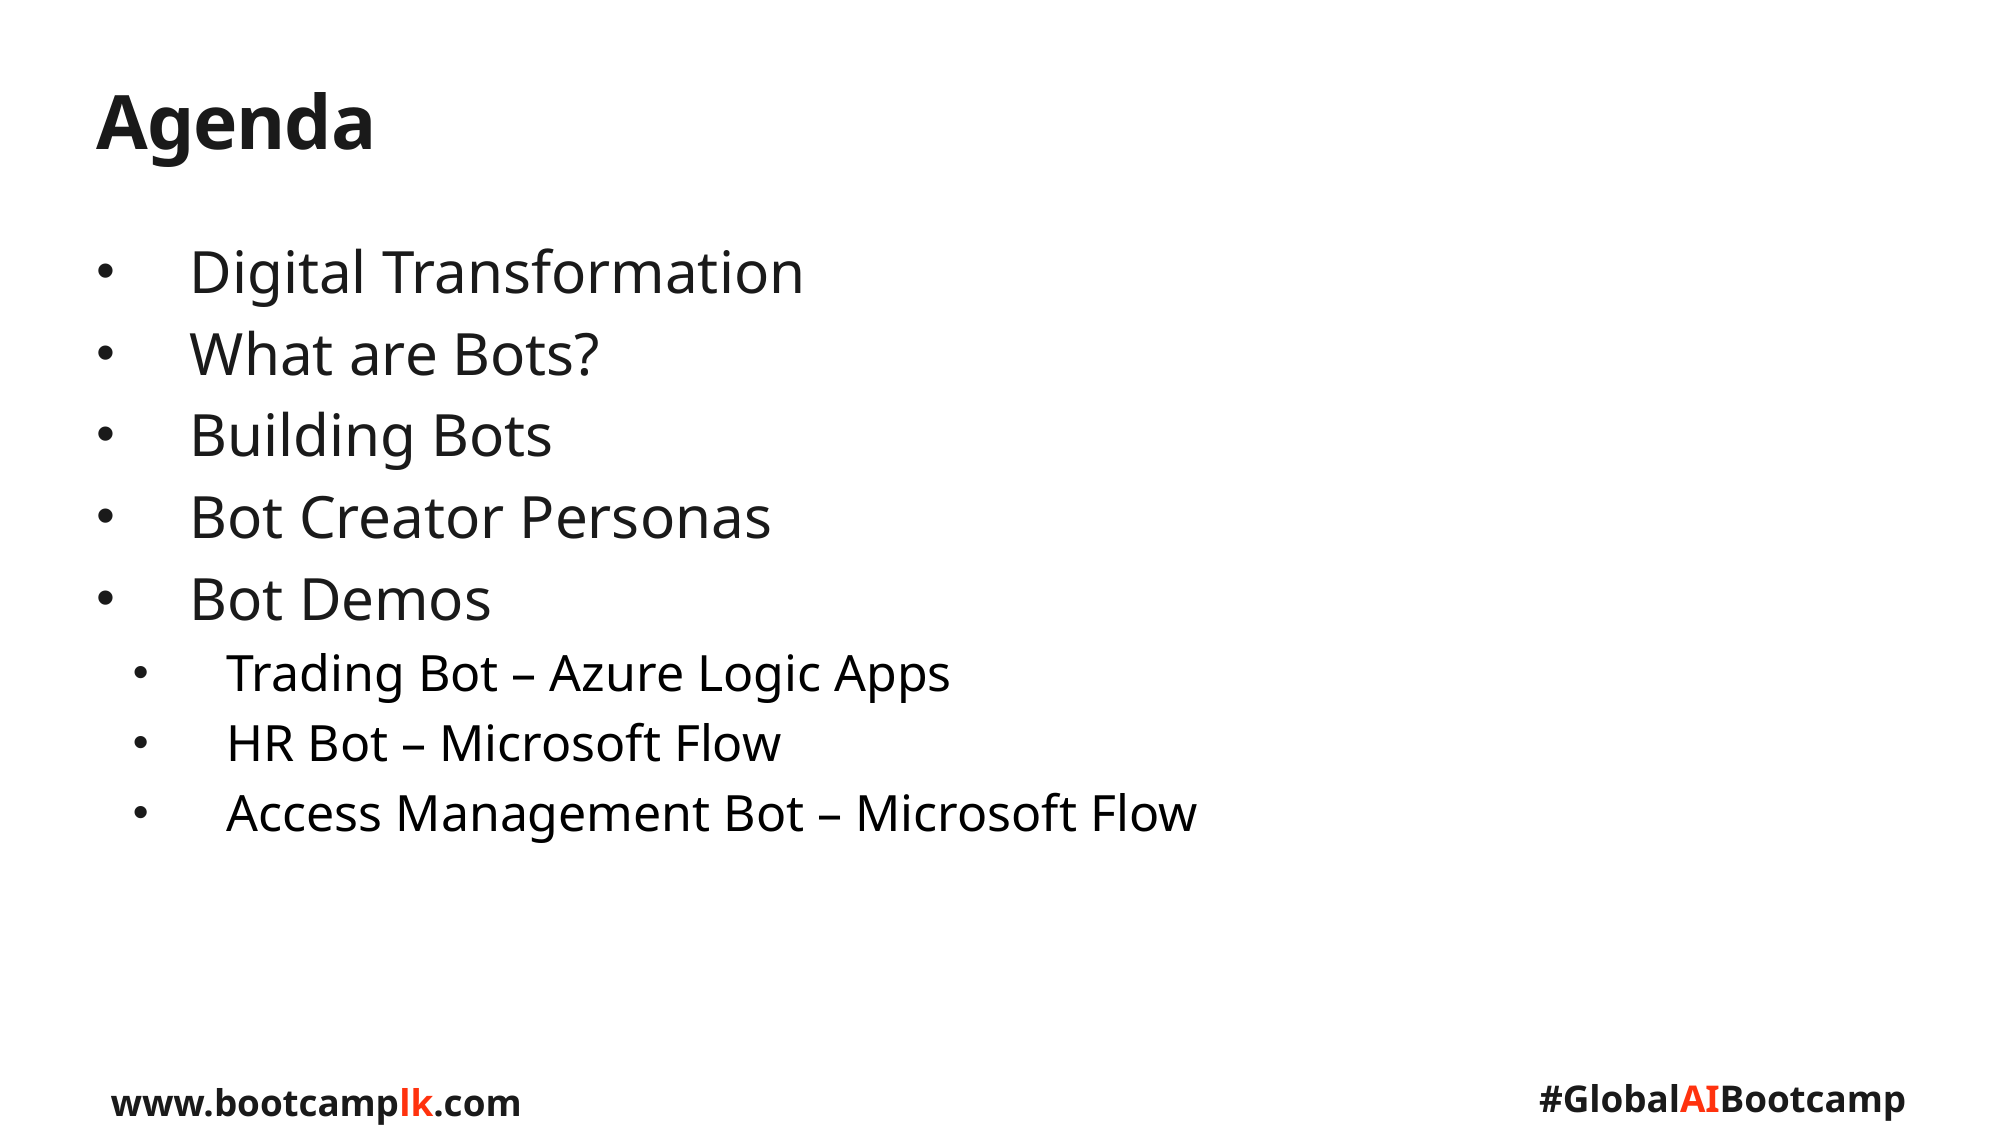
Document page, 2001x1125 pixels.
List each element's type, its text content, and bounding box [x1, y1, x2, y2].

list Digital Transformation What are Bots? Building Bots Bot Creator Personas Bot Demos Trading Bot – Azure Logic Apps HR Bot – Microsoft Flow Access Management Bot – Microsoft Flow [96, 235, 1904, 614]
title Agenda [96, 75, 1904, 166]
